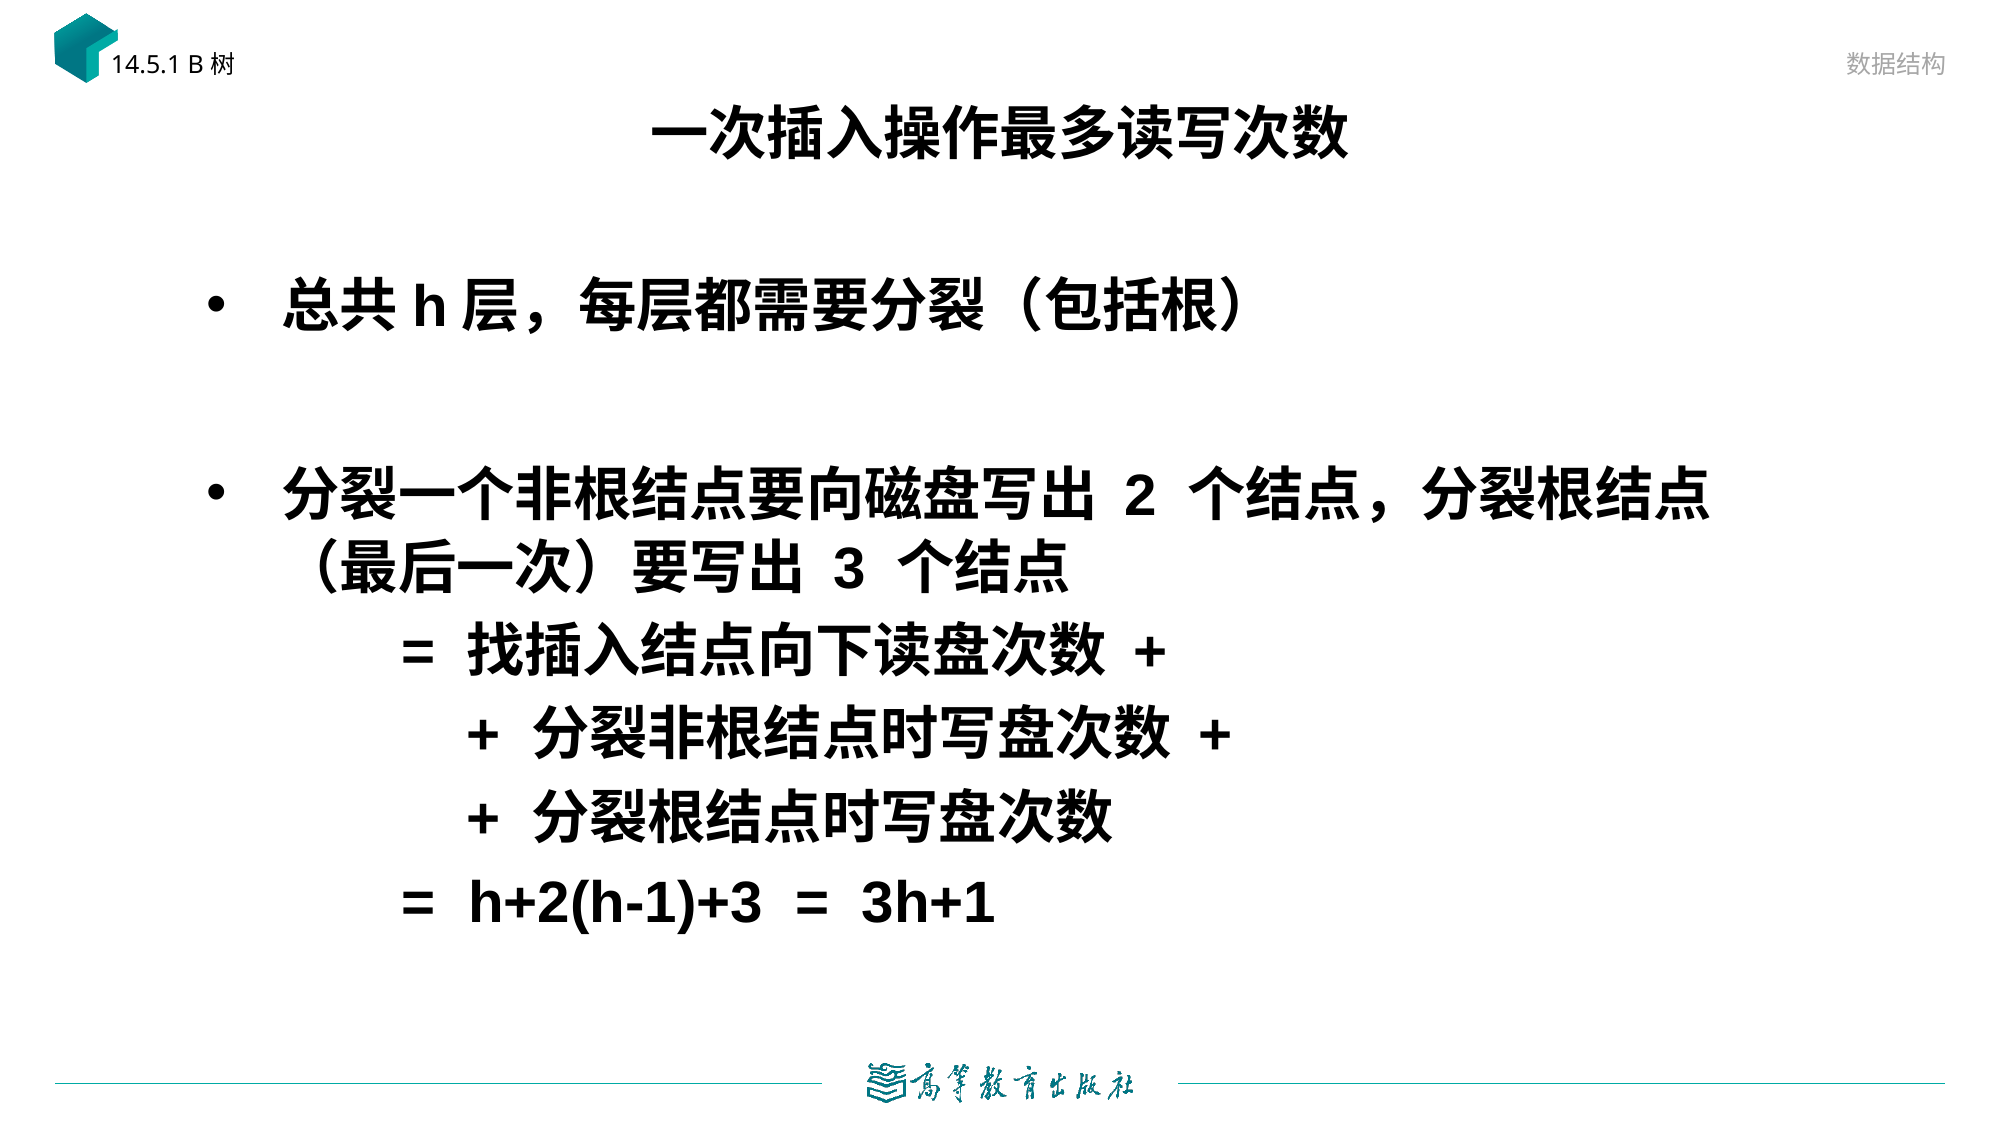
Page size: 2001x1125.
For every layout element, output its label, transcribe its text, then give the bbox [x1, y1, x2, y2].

text_box 总共h层，每层都需要分裂（包括根） 分裂一个非根结点要向磁盘写出 2 个结点，分裂根结点（最后一次）要写出 3 个结点 = 找插入结点向下读盘次数 + + 分裂非根结点时写盘次数 + + 分裂根结点时写盘次数 = h+2(h-1)+3 = 3h+1 [191, 257, 1795, 974]
list 数据结构 [1115, 32, 1962, 86]
title 一次插入操作最多读写次数 [137, 92, 1863, 178]
subtitle 14.5.1 B树 [95, 44, 894, 99]
picture [867, 1063, 1133, 1103]
